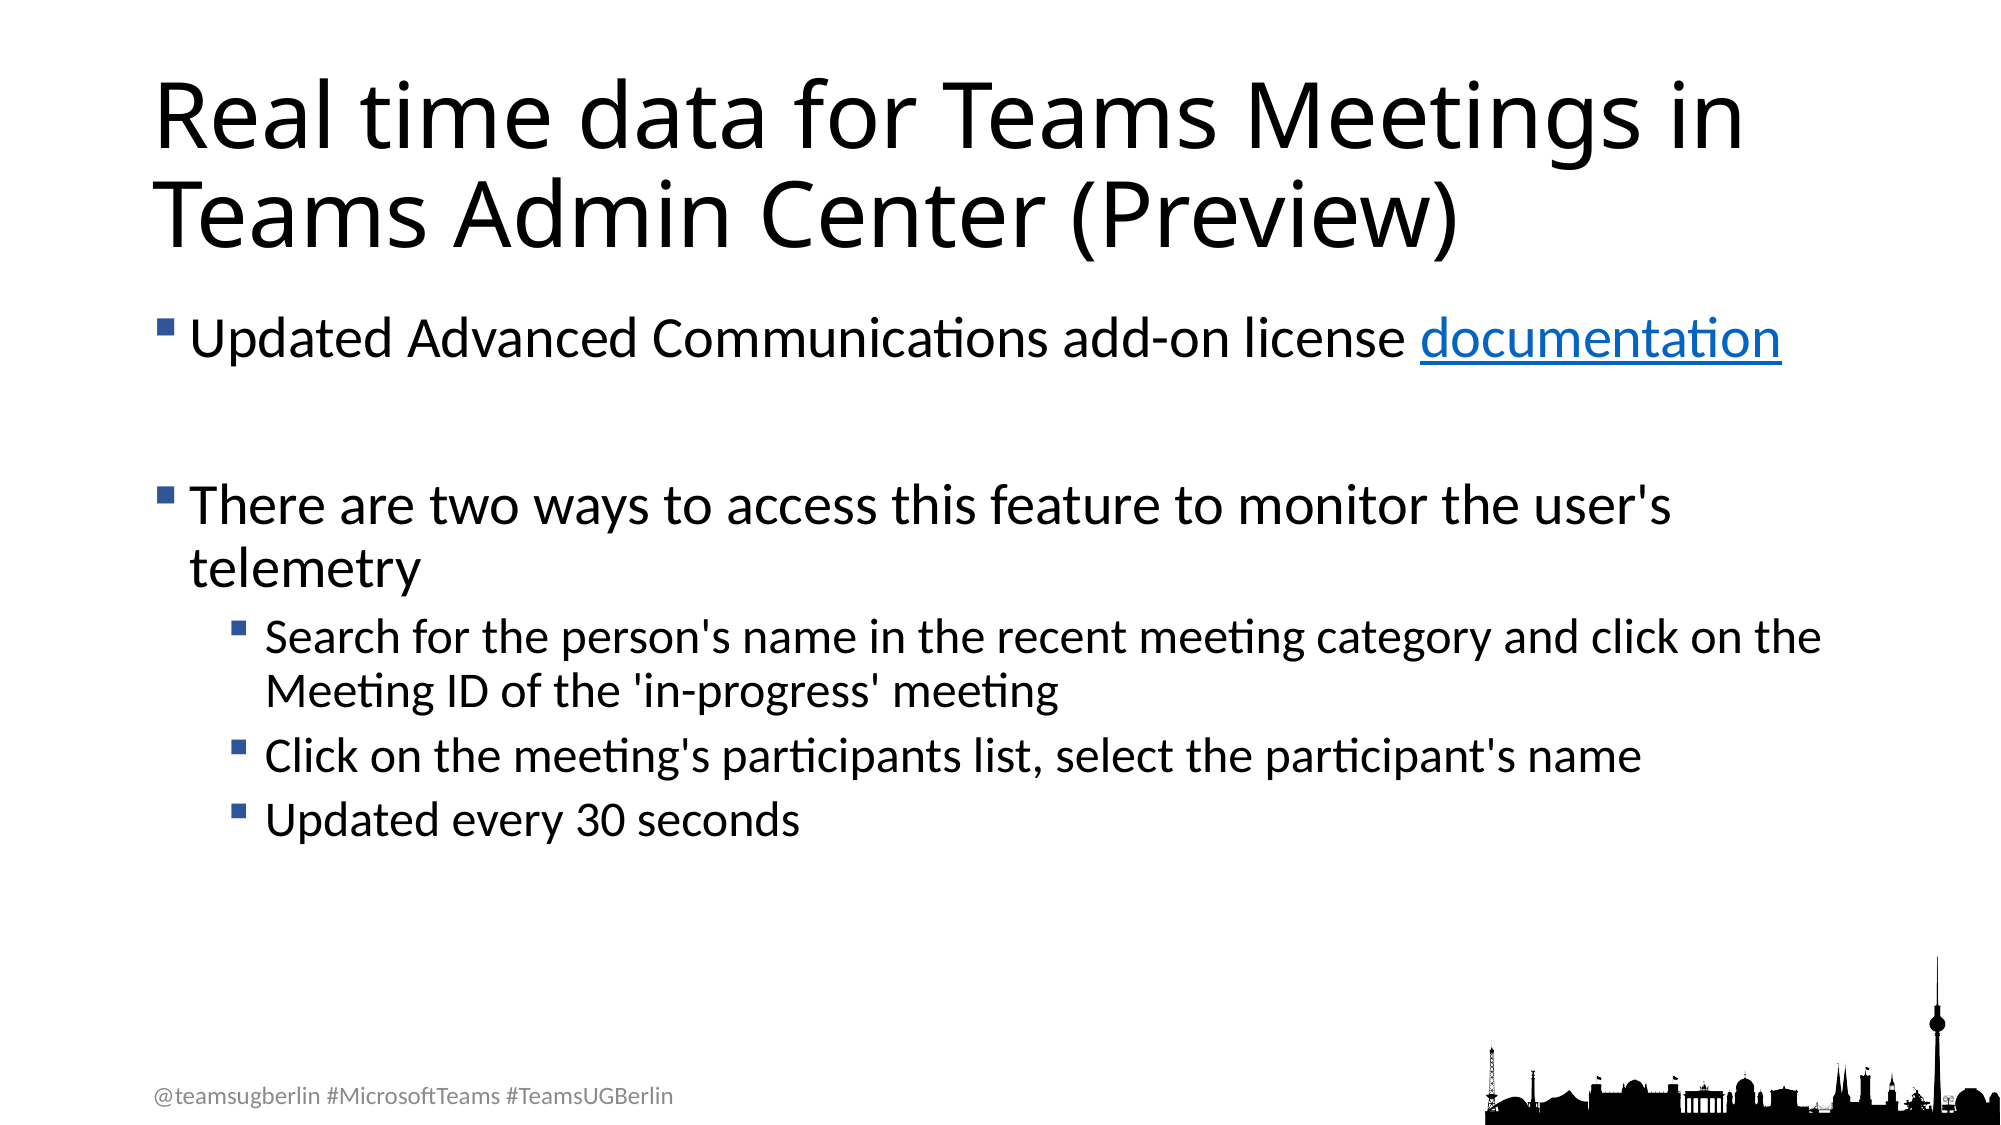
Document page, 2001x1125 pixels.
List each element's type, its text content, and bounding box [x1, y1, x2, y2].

title Real time data for Teams Meetings in Teams Admin Center (Preview) [137, 59, 1863, 278]
picture [1485, 914, 2000, 1125]
list Updated Advanced Communications add-on license documentation There are two ways to access this feature to monitor the user's telemetry Search for the person's name in the recent meeting category and click on the Meeting ID of the 'in-progress' meeting Click on the meeting's participants list, select the participant's name Updated every 30 seconds [137, 299, 1863, 1014]
